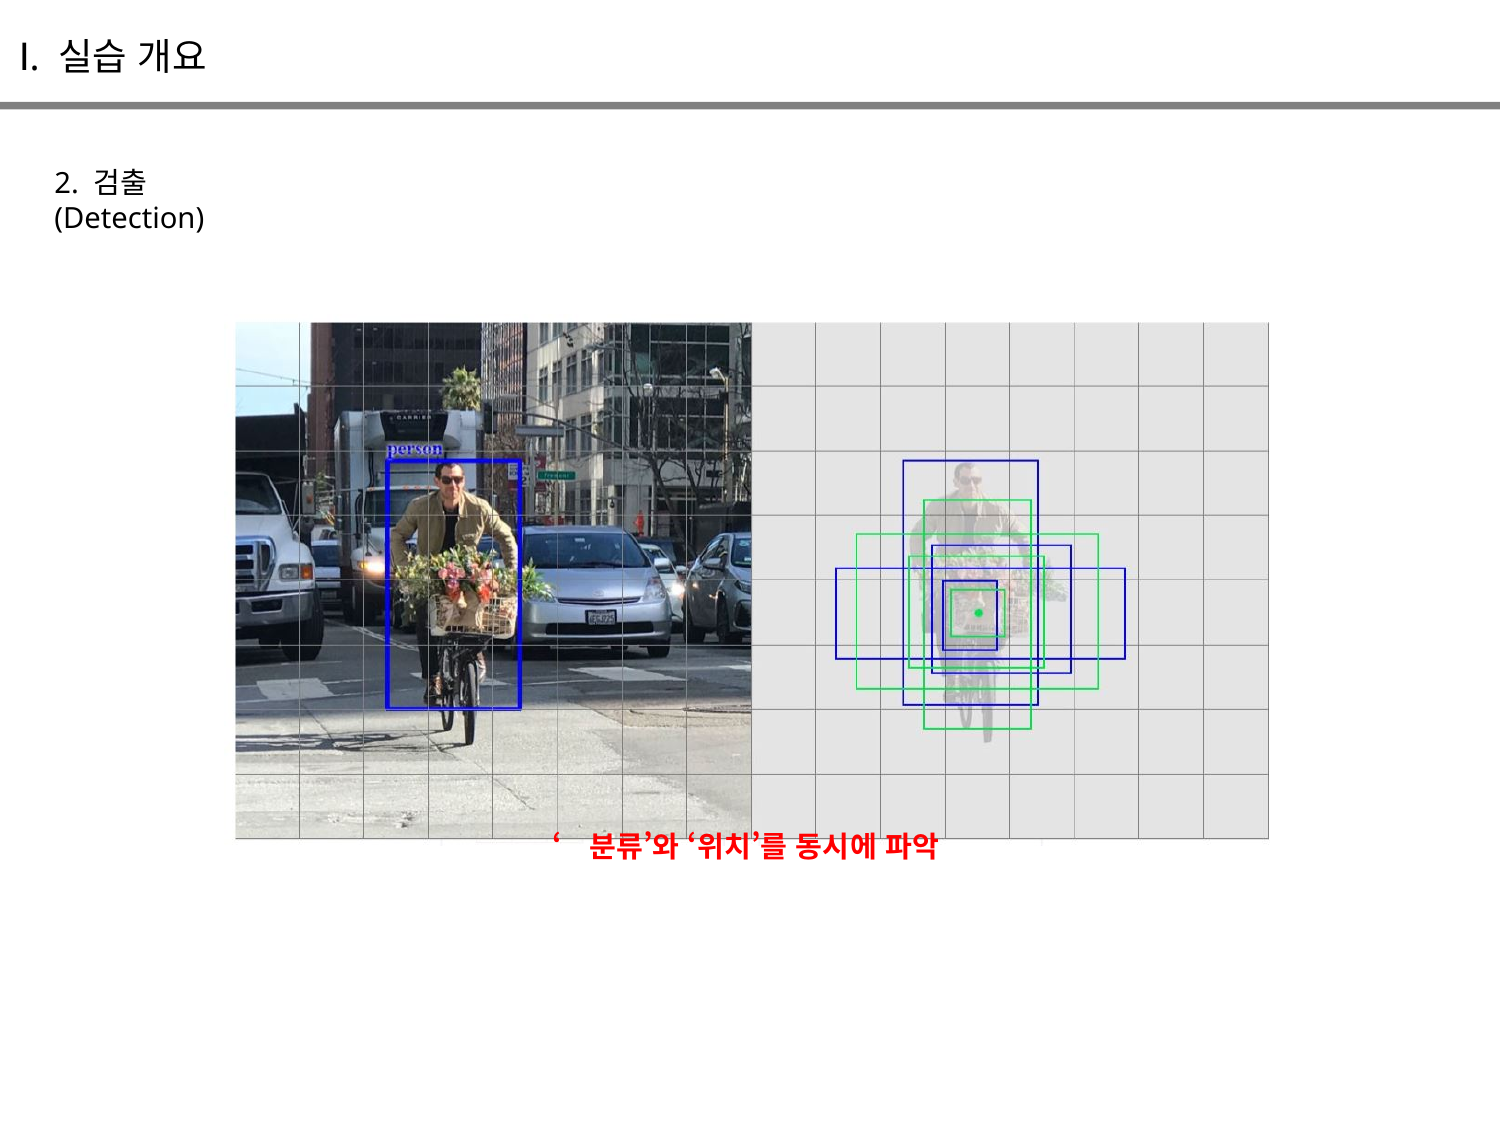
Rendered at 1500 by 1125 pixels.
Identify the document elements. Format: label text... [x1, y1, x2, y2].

text_box [0, 100, 1500, 111]
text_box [224, 314, 1282, 872]
text_box Ⅰ. 실습 개요 [3, 25, 285, 86]
text_box 2. 검출(Detection) [39, 156, 313, 242]
